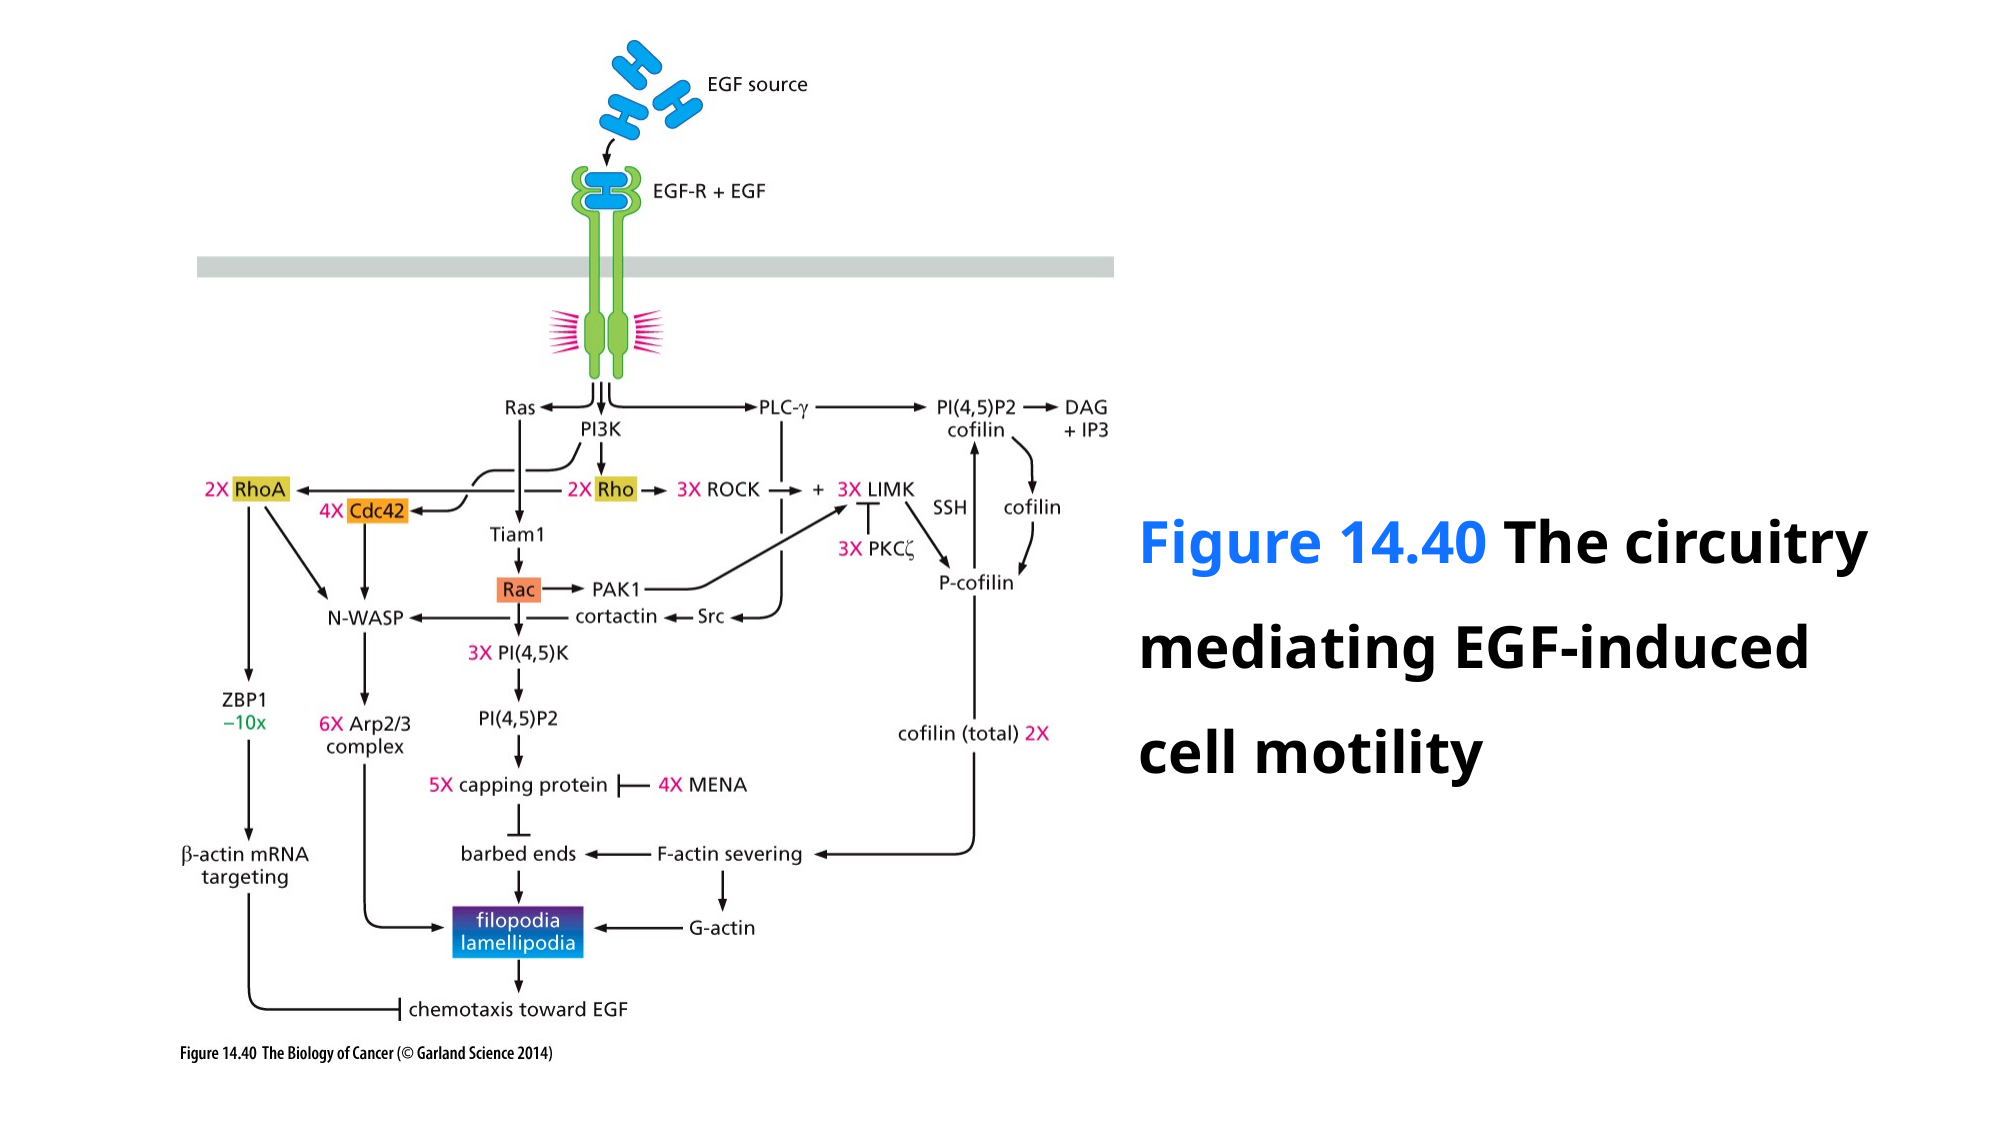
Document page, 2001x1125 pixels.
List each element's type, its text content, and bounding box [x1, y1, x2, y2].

text_box Figure 14.40 The circuitry mediating EGF-induced cell motility [1124, 462, 1933, 793]
picture [172, 30, 1124, 1067]
